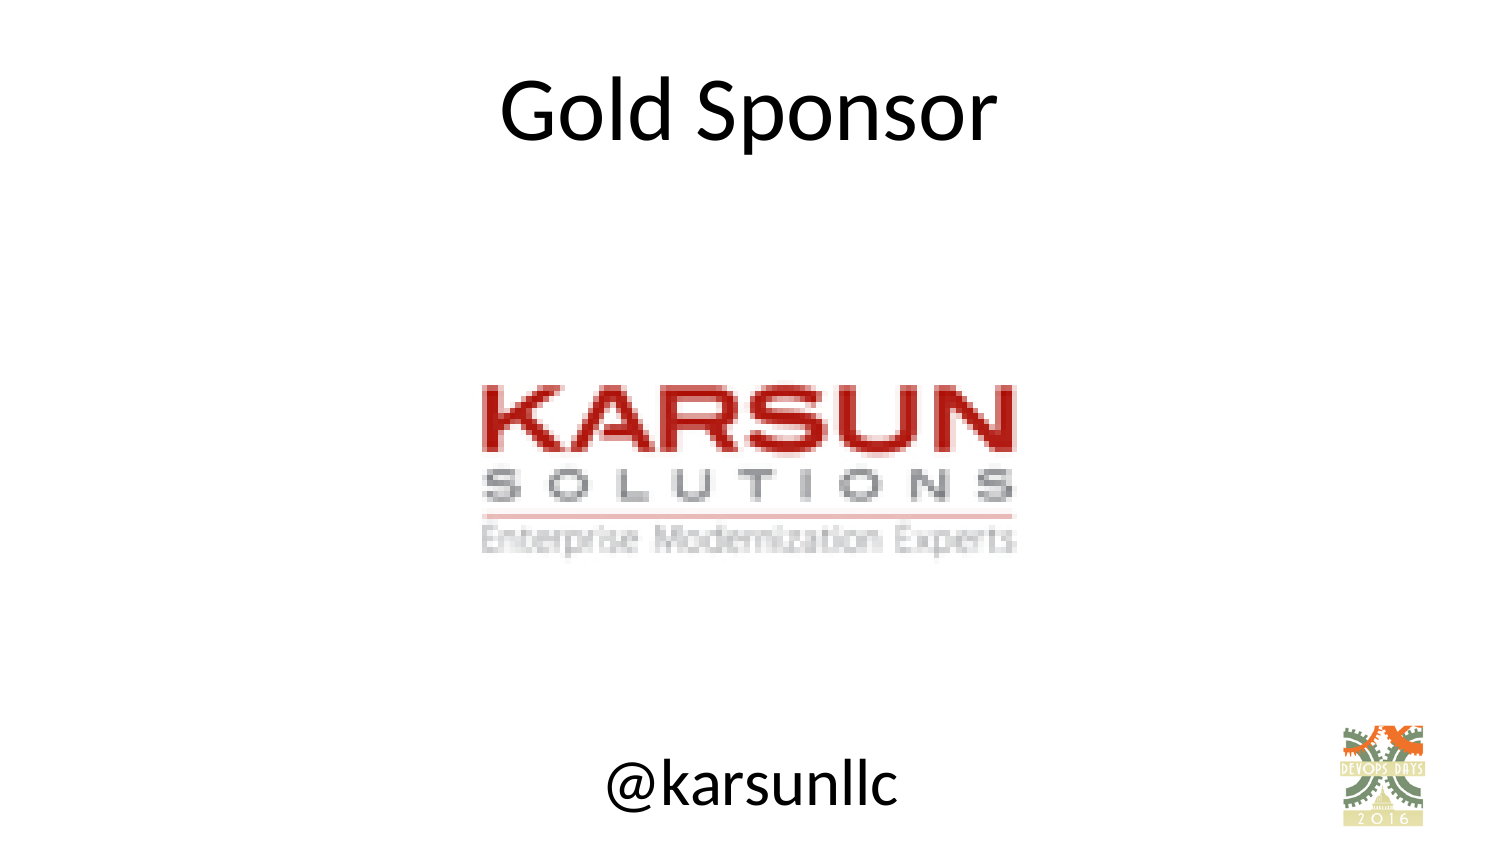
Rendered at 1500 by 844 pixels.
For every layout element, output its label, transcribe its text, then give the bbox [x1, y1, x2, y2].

text_box @karsunllc [494, 763, 1006, 827]
title Gold Sponsor [75, 33, 1425, 175]
picture [1336, 716, 1430, 837]
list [74, 196, 1426, 754]
